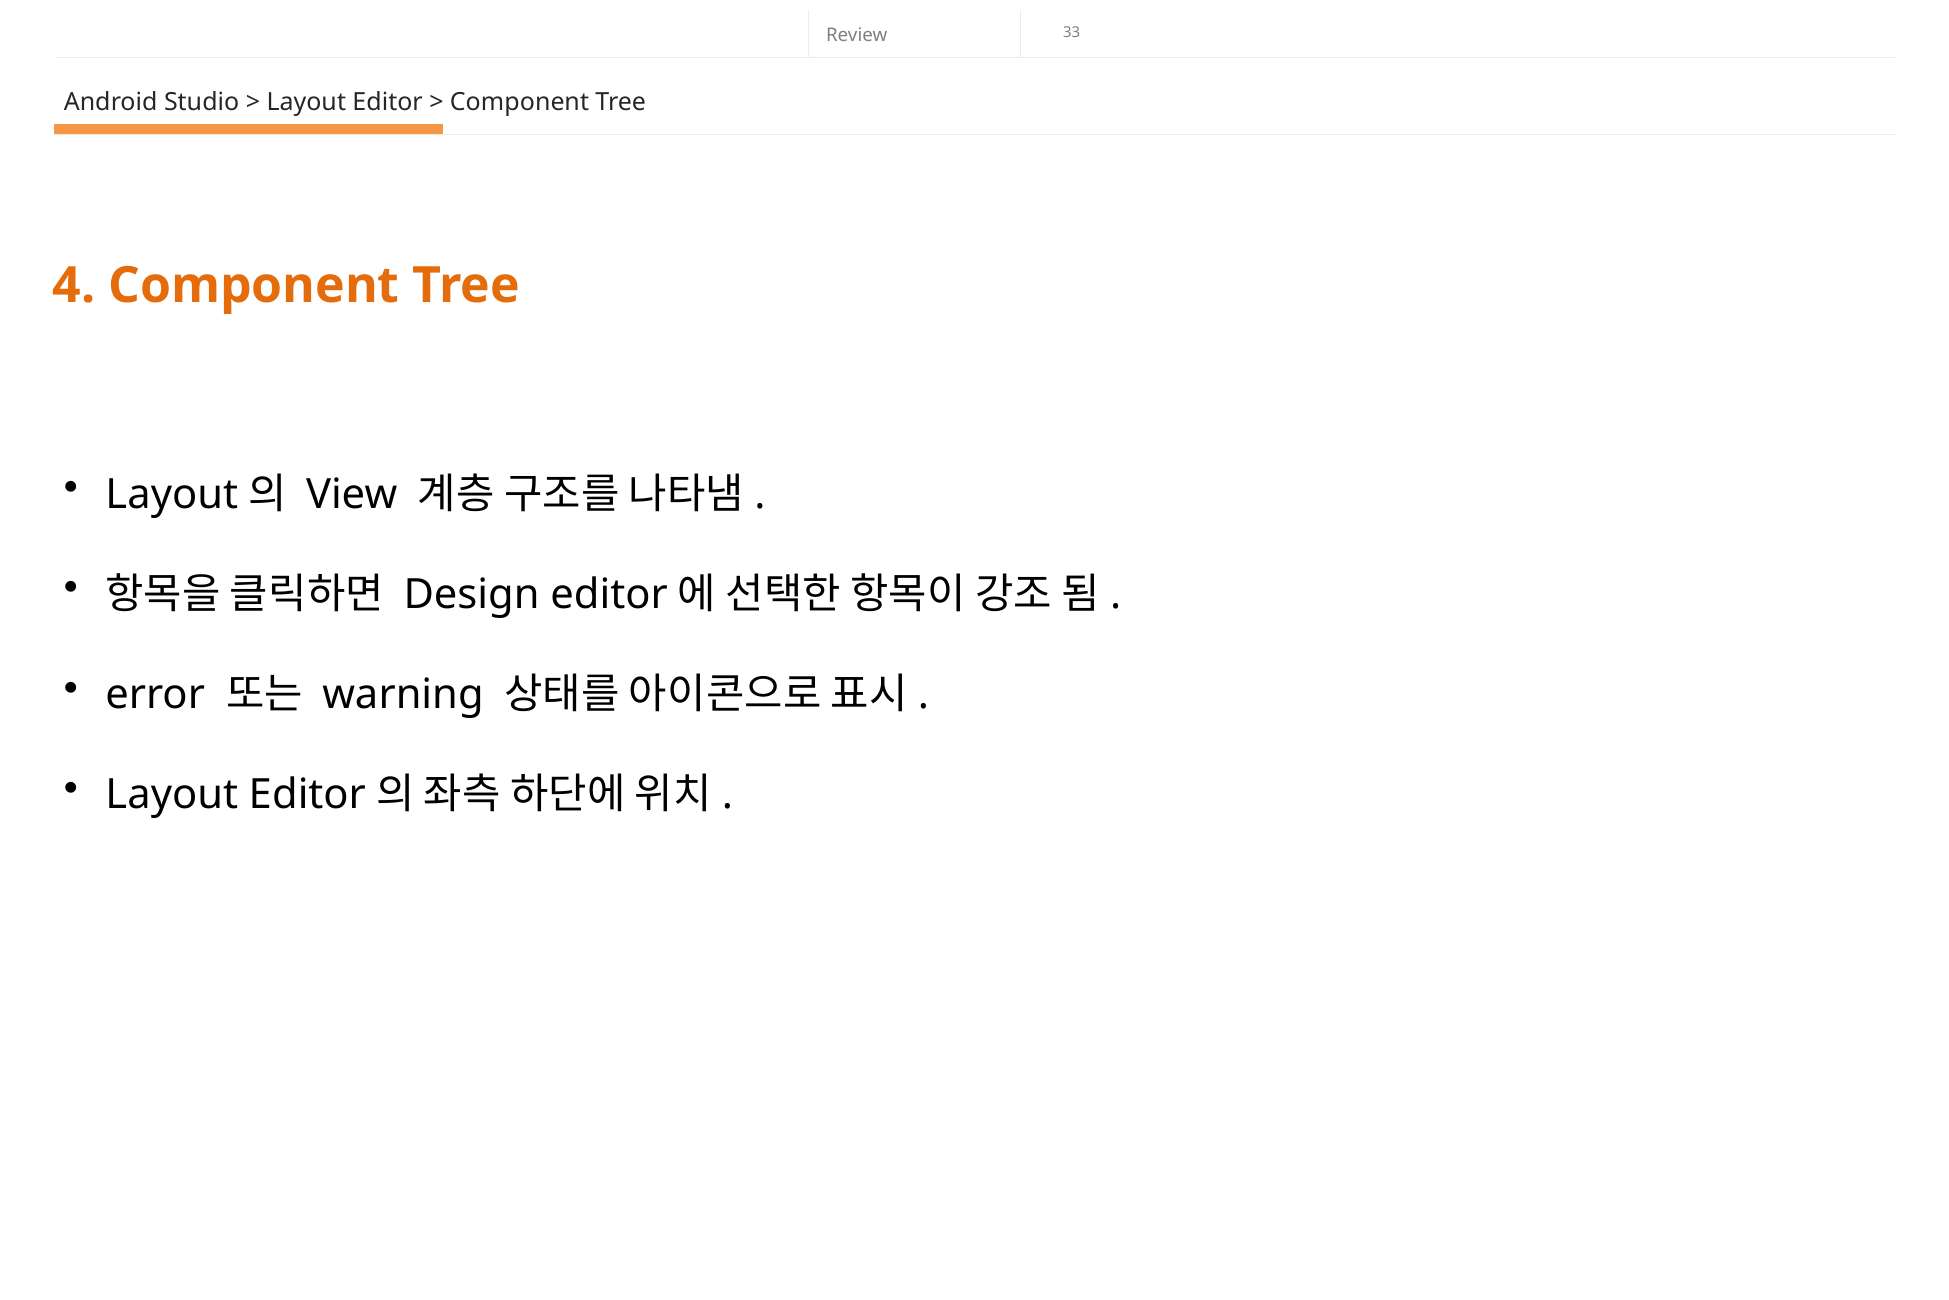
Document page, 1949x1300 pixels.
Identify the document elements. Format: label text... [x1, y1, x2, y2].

text_box 4. Component Tree [37, 245, 535, 321]
text_box Layout의 View 계층 구조를 나타냄. 항목을 클릭하면 Design editor에 선택한 항목이 강조 됨. error 또는 warning 상태를 아이콘으로 표시. Layout Editor의 좌측 하단에 위치. [48, 409, 1889, 825]
text_box Android Studio > Layout Editor > Component Tree [48, 74, 1726, 125]
